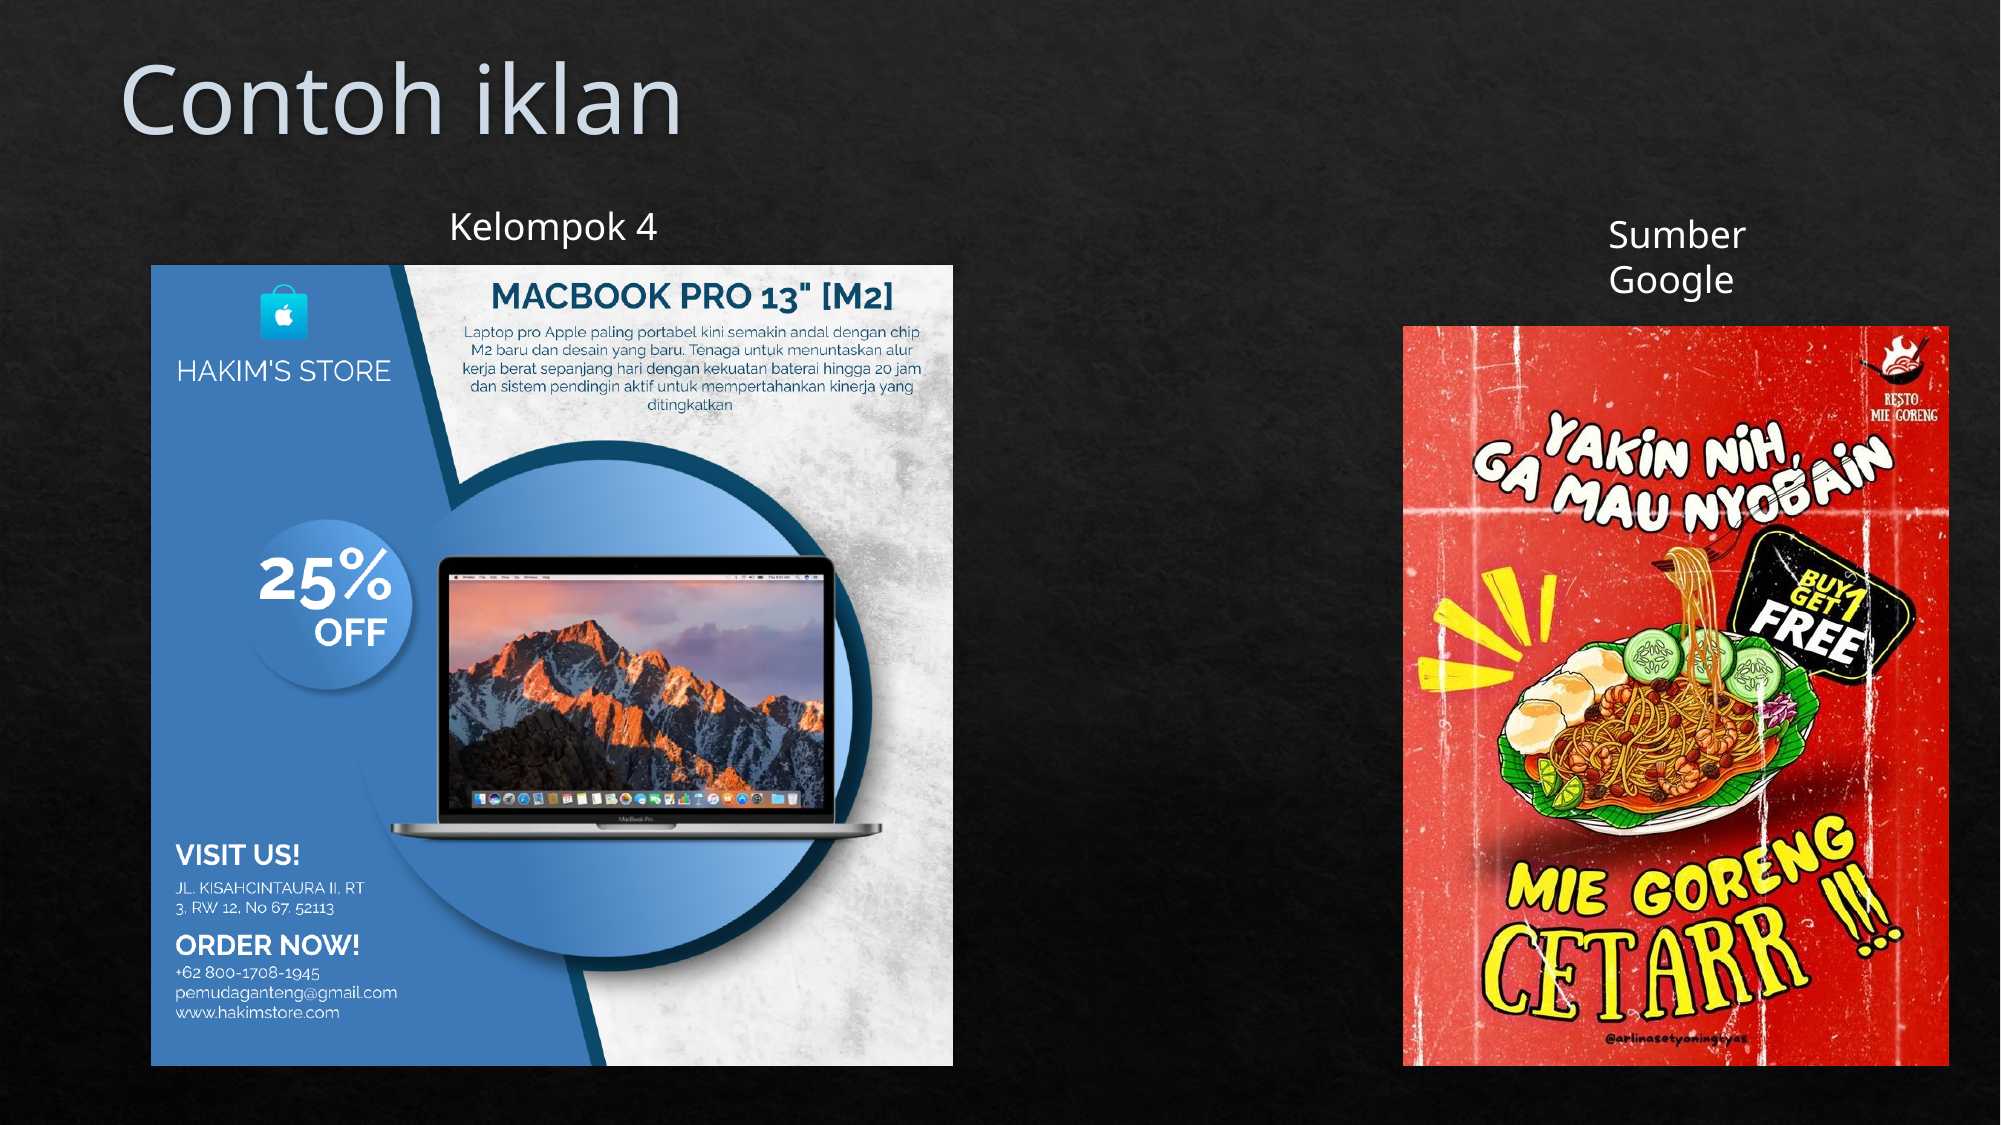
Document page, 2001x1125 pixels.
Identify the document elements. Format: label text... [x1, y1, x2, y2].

picture [1403, 325, 1949, 1066]
text_box Kelompok 4 [434, 195, 697, 256]
title Contoh iklan [103, 0, 1802, 207]
text_box Sumber Google [1593, 203, 1802, 309]
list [151, 265, 953, 1066]
